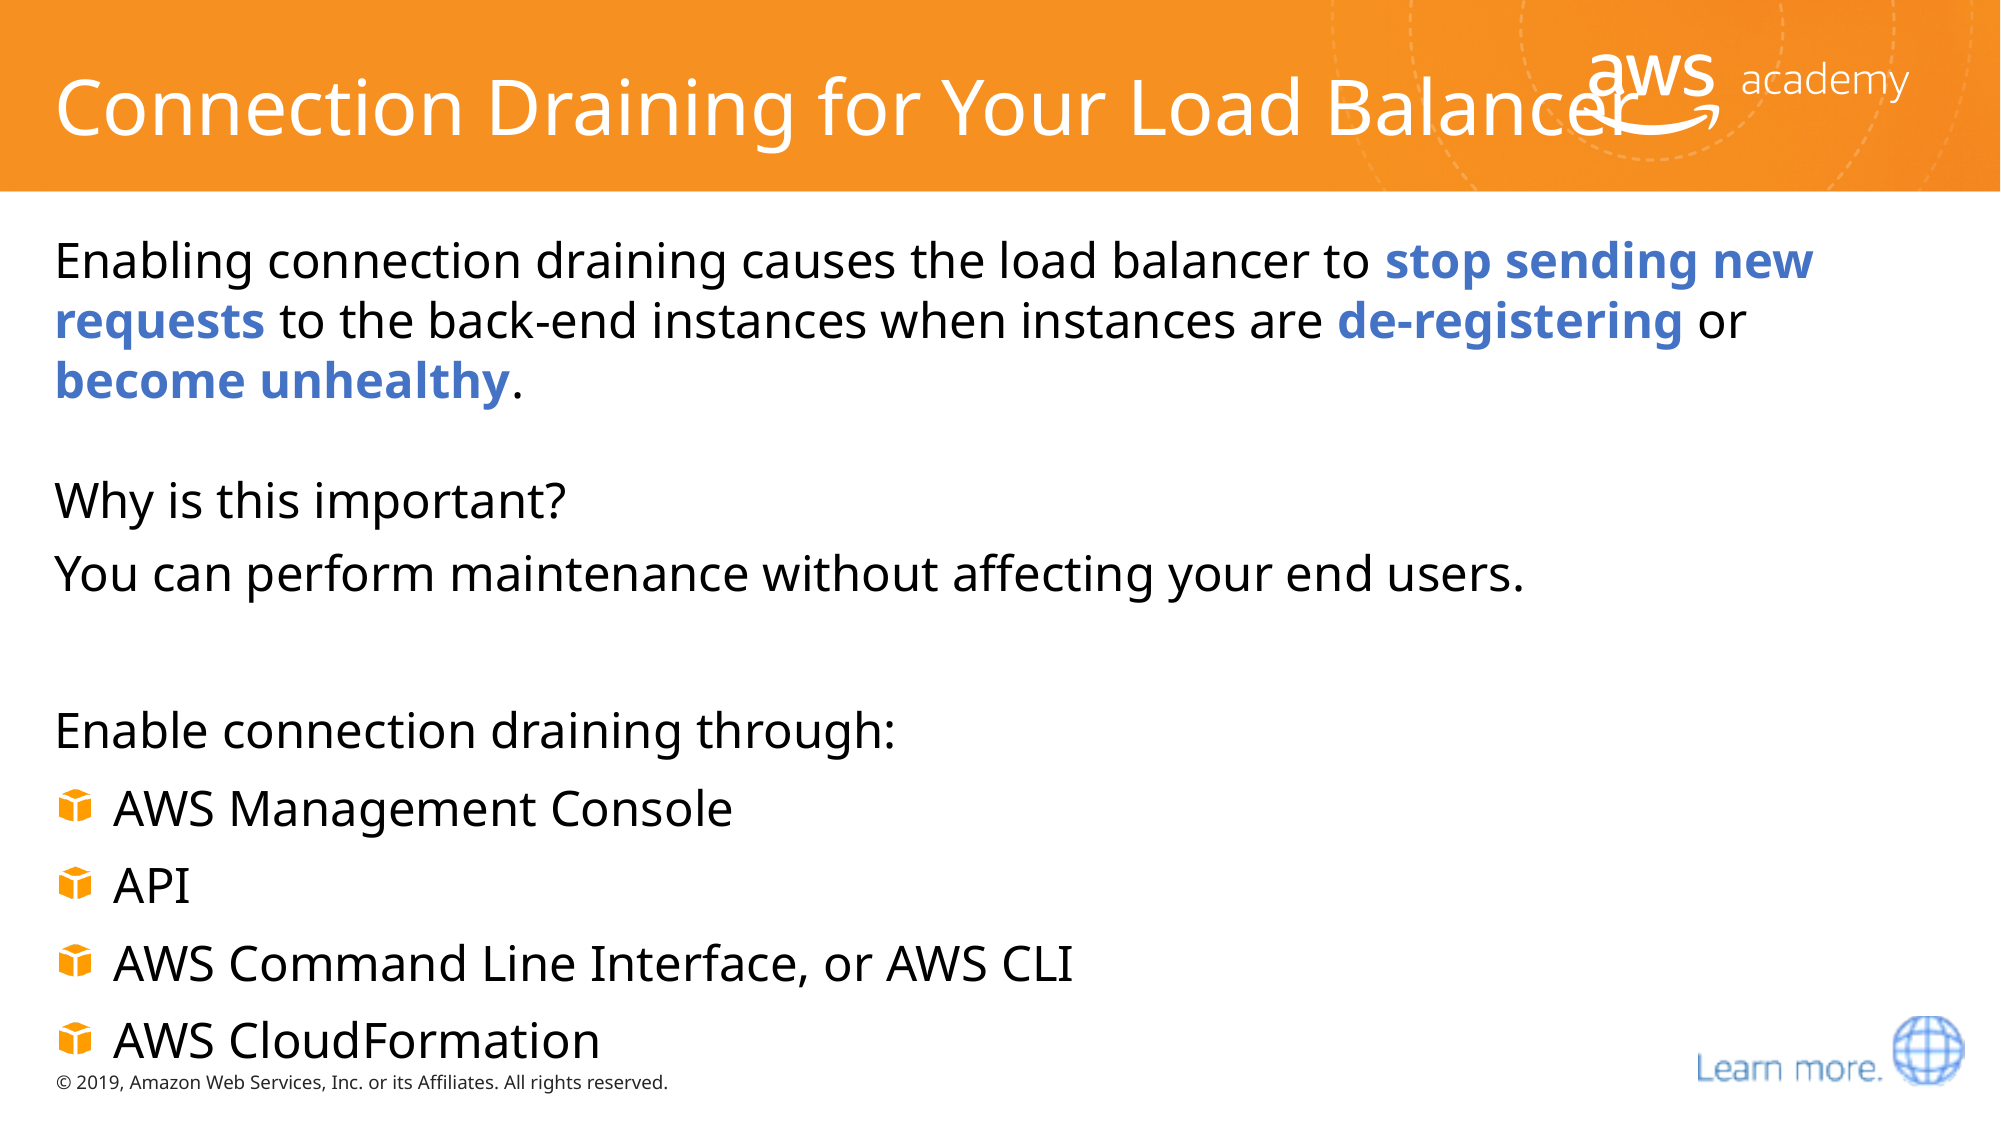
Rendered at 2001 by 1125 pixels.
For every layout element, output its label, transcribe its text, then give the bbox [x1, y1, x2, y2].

title Connection Draining for Your Load Balancer [39, 43, 1863, 172]
list Enabling connection draining causes the load balancer to stop sending new requests to the back-end instances when instances are de-registering or become unhealthy. Why is this important? You can perform maintenance without affecting your end users. Enable connection draining through: AWS Management Console API AWS Command Line Interface, or AWS CLI AWS CloudFormation [39, 222, 1903, 1088]
picture [0, 0, 2001, 1125]
